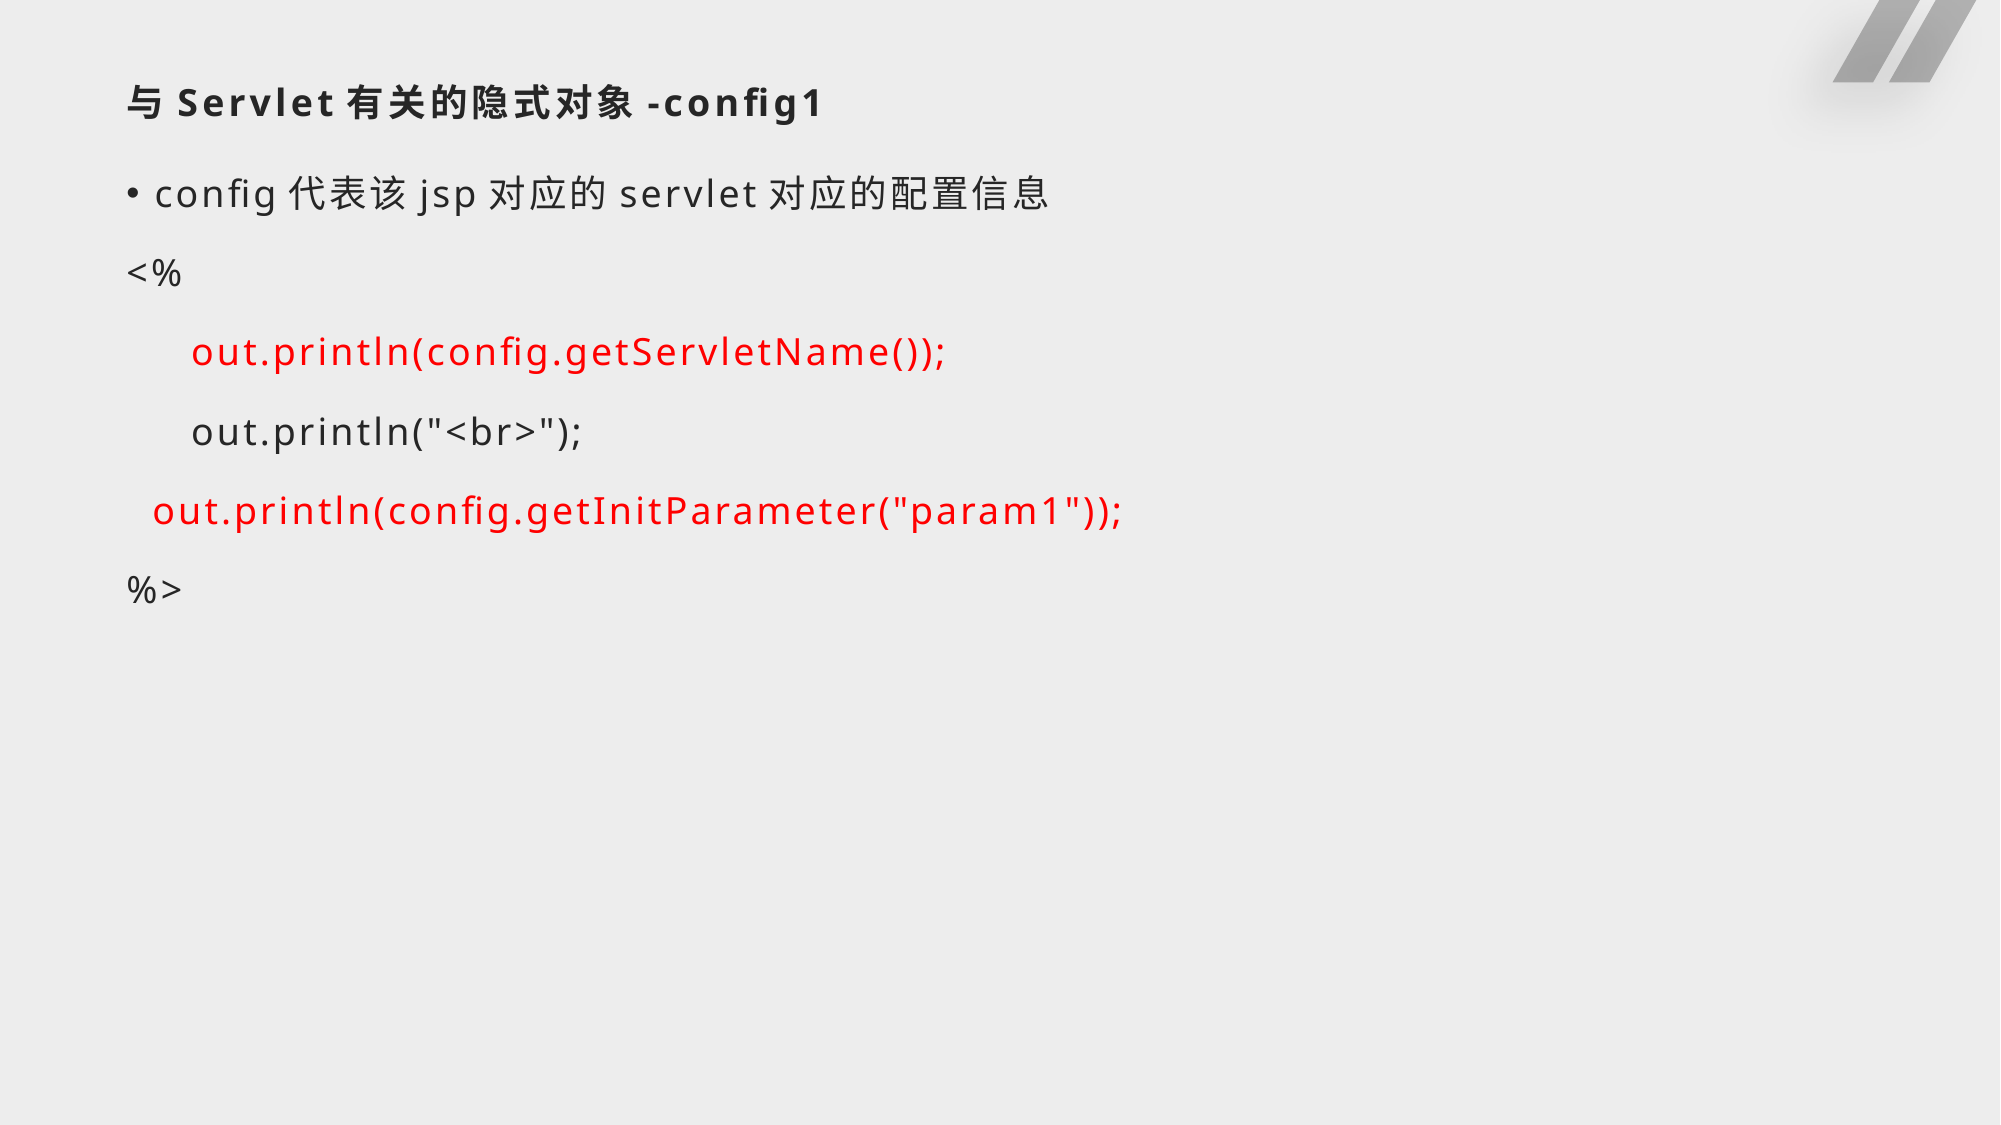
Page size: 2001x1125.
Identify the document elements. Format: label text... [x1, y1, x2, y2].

list config代表该jsp对应的servlet对应的配置信息 <% out.println(config.getServletName()); out.println("<br>"); out.println(config.getInitParameter("param1")); %> [109, 156, 1891, 1041]
title 与Servlet有关的隐式对象-config1 [109, 72, 1891, 146]
